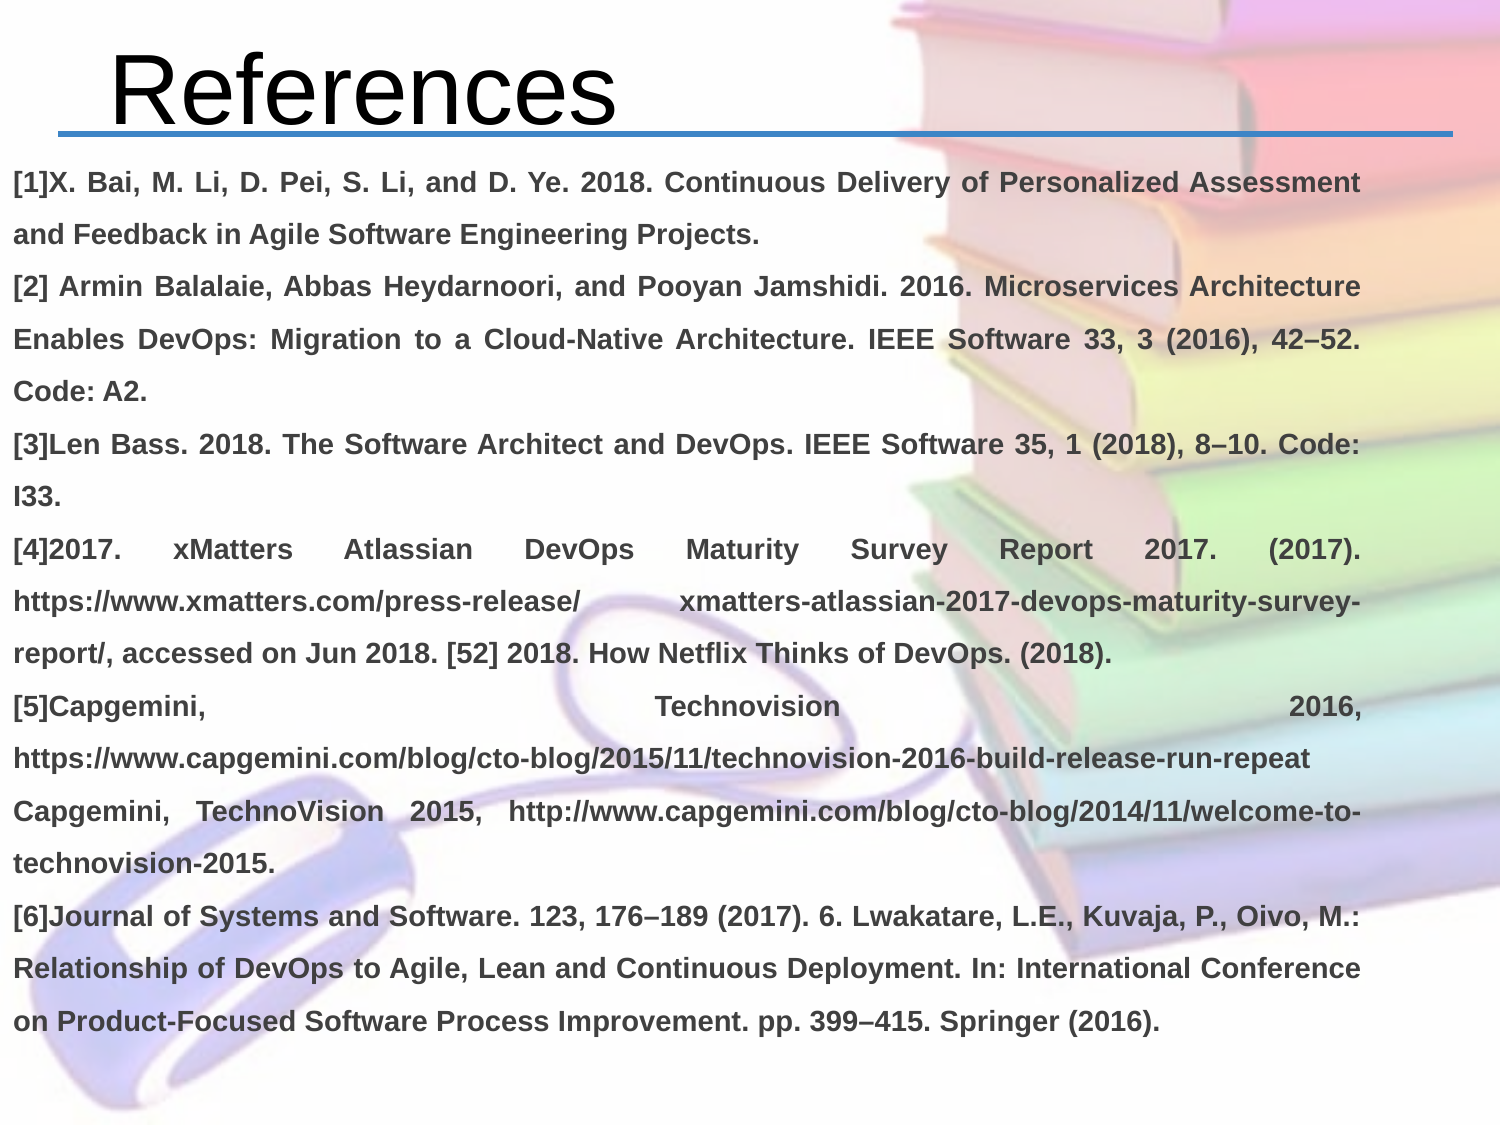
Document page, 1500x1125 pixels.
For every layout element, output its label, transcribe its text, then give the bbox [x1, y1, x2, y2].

subtitle [1]X. Bai, M. Li, D. Pei, S. Li, and D. Ye. 2018. Continuous Delivery of Personalized Assessment and Feedback in Agile Software Engineering Projects. [2] Armin Balalaie, Abbas Heydarnoori, and Pooyan Jamshidi. 2016. Microservices Architecture Enables DevOps: Migration to a Cloud-Native Architecture. IEEE Software 33, 3 (2016), 42–52. Code: A2. [3]Len Bass. 2018. The Software Architect and DevOps. IEEE Software 35, 1 (2018), 8–10. Code: I33. [4]2017. xMatters Atlassian DevOps Maturity Survey Report 2017. (2017). https://www.xmatters.com/press-release/ xmatters-atlassian-2017-devops-maturity-survey-report/, accessed on Jun 2018. [52] 2018. How Netflix Thinks of DevOps. (2018). [5]Capgemini, Technovision 2016, https://www.capgemini.com/blog/cto-blog/2015/11/technovision-2016-build-release-run-repeat Capgemini, TechnoVision 2015, http://www.capgemini.com/blog/cto-blog/2014/11/welcome-to-technovision-2015. [6]Journal of Systems and Software. 123, 176–189 (2017). 6. Lwakatare, L.E., Kuvaja, P., Oivo, M.: Relationship of DevOps to Agile, Lean and Continuous Deployment. In: International Conference on Product-Focused Software Process Improvement. pp. 399–415. Springer (2016). [13, 145, 1363, 1047]
title References [108, 24, 852, 145]
